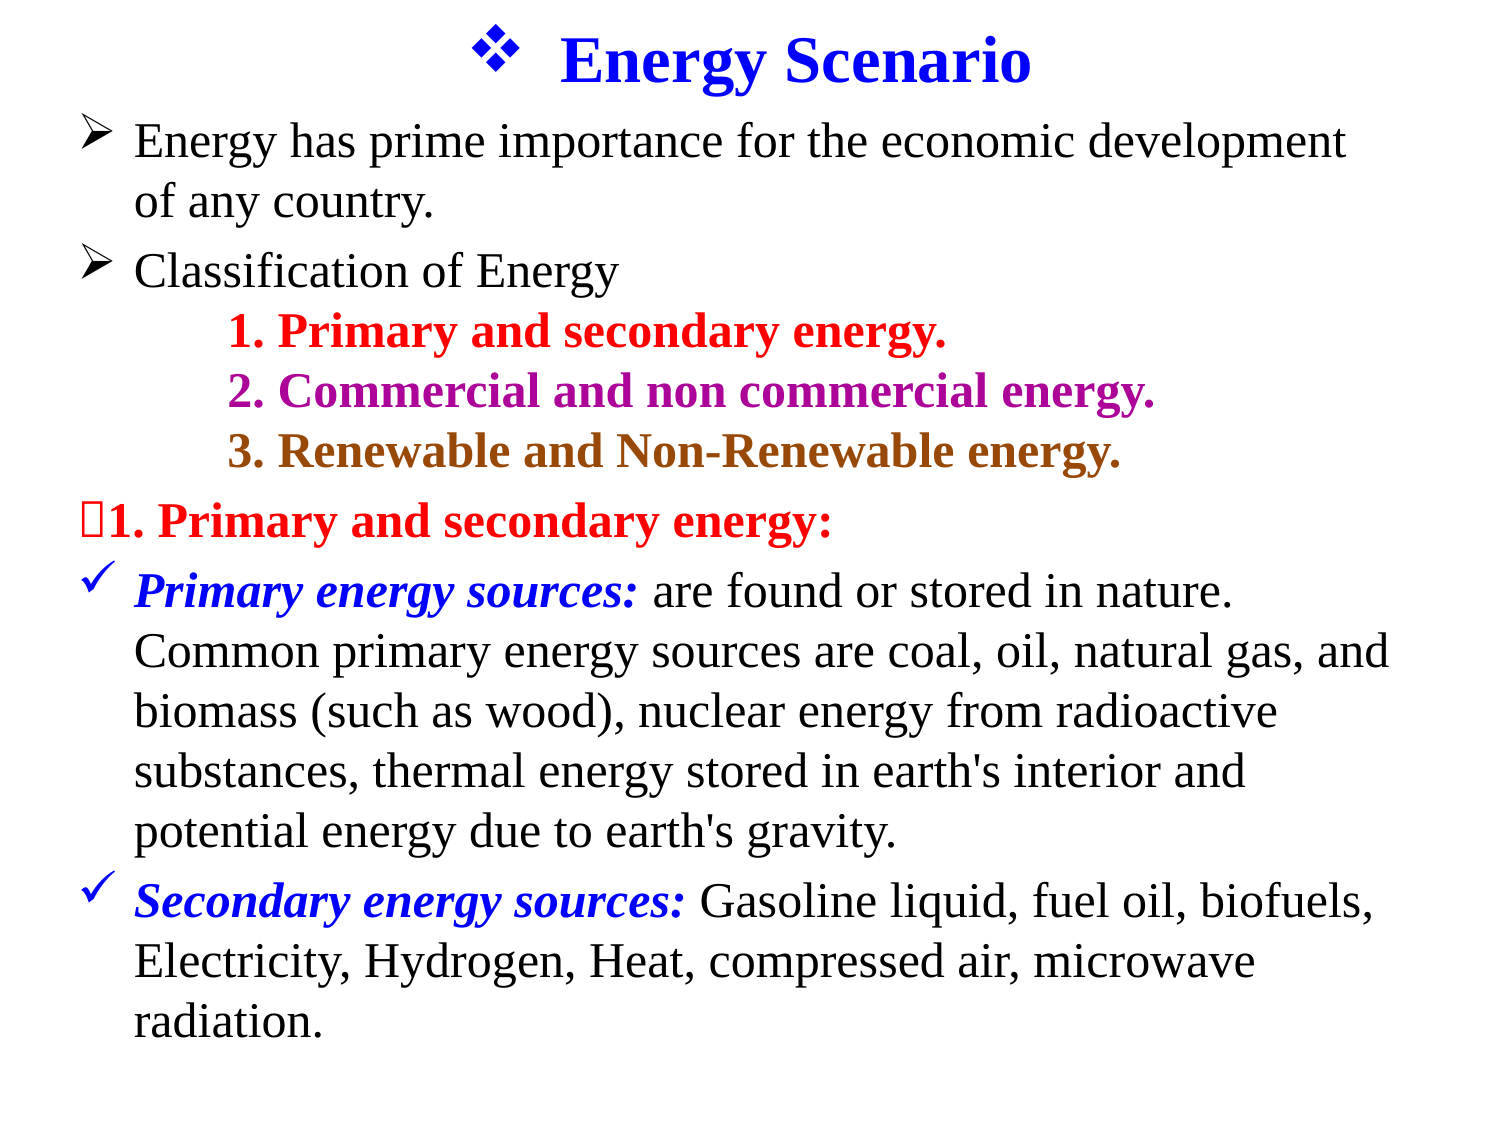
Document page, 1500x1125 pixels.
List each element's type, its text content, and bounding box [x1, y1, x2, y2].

list Energy has prime importance for the economic development of any country. Classification of Energy 1. Primary and secondary energy. 2. Commercial and non commercial energy. 3. Renewable and Non-Renewable energy. 1. Primary and secondary energy: Primary energy sources: are found or stored in nature. Common primary energy sources are coal, oil, natural gas, and biomass (such as wood), nuclear energy from radioactive substances, thermal energy stored in earth's interior and potential energy due to earth's gravity. Secondary energy sources: Gasoline liquid, fuel oil, biofuels, Electricity, Hydrogen, Heat, compressed air, microwave radiation. [62, 99, 1413, 1063]
title Energy Scenario [75, 0, 1425, 113]
